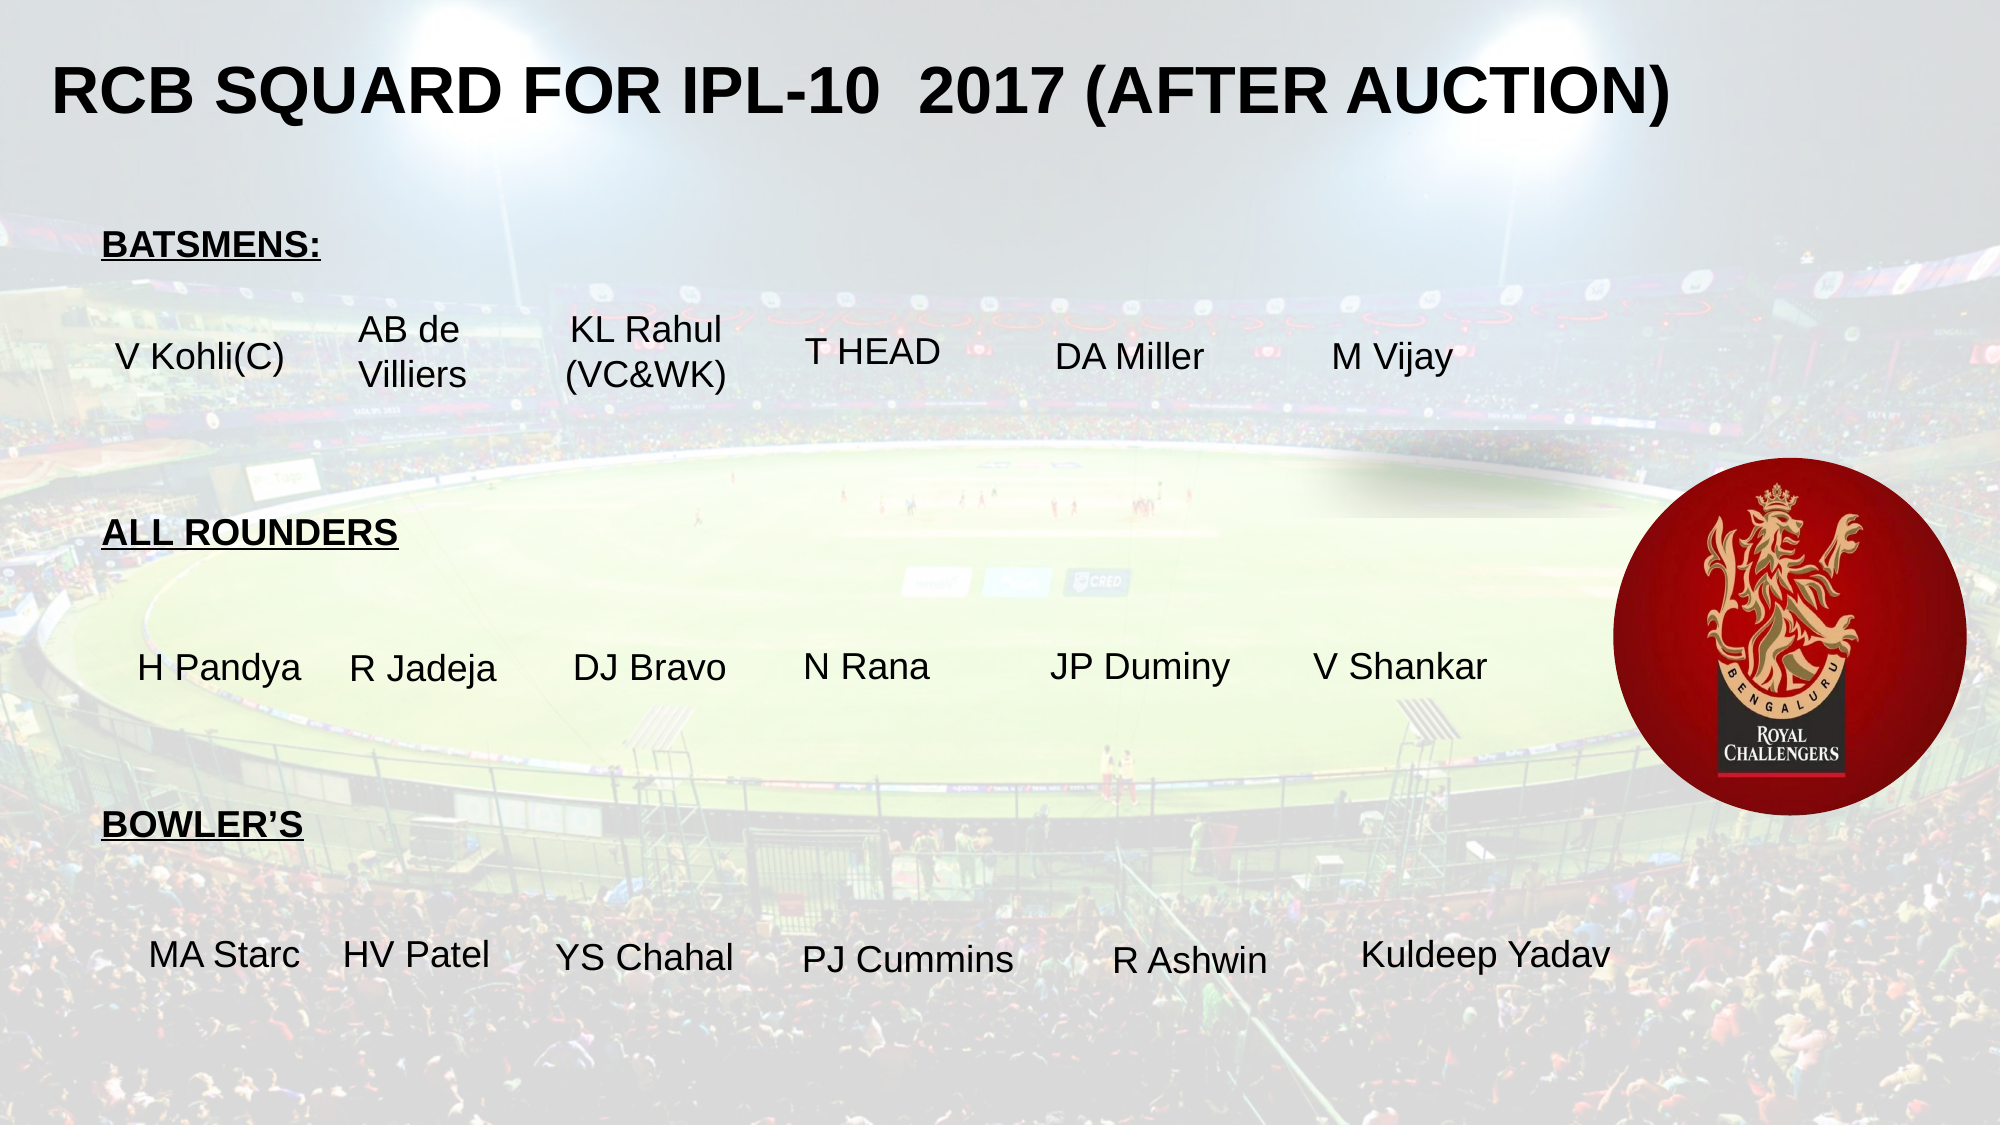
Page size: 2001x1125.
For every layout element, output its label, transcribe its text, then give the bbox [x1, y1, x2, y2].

text_box AB de Villiers [343, 297, 493, 402]
text_box BATSMENS: [86, 212, 494, 273]
text_box PJ Cummins [787, 927, 1129, 988]
text_box H Pandya [122, 635, 323, 695]
text_box N Rana [788, 634, 965, 695]
text_box HV Patel [327, 923, 582, 983]
text_box KL Rahul (VC&WK) [534, 297, 758, 402]
text_box Kuldeep Yadav [1345, 922, 1637, 1028]
text_box R Jadeja [334, 636, 535, 697]
text_box V Kohli(C) [28, 324, 343, 385]
picture [1613, 457, 1967, 816]
text_box RCB SQUARD FOR IPL-10 2017 (AFTER AUCTION) [36, 39, 1790, 180]
text_box YS Chahal [529, 926, 850, 986]
text_box DJ Bravo [558, 635, 788, 695]
text_box ALL ROUNDERS [86, 501, 430, 561]
text_box BOWLER’S [86, 792, 430, 852]
text_box V Shankar [1298, 634, 1542, 695]
text_box MA Starc [133, 922, 362, 1028]
text_box M Vijay [1316, 324, 1623, 385]
text_box JP Duminy [1035, 634, 1251, 695]
text_box T HEAD [757, 319, 989, 380]
text_box R Ashwin [1097, 928, 1404, 989]
text_box DA Miller [1039, 324, 1299, 385]
